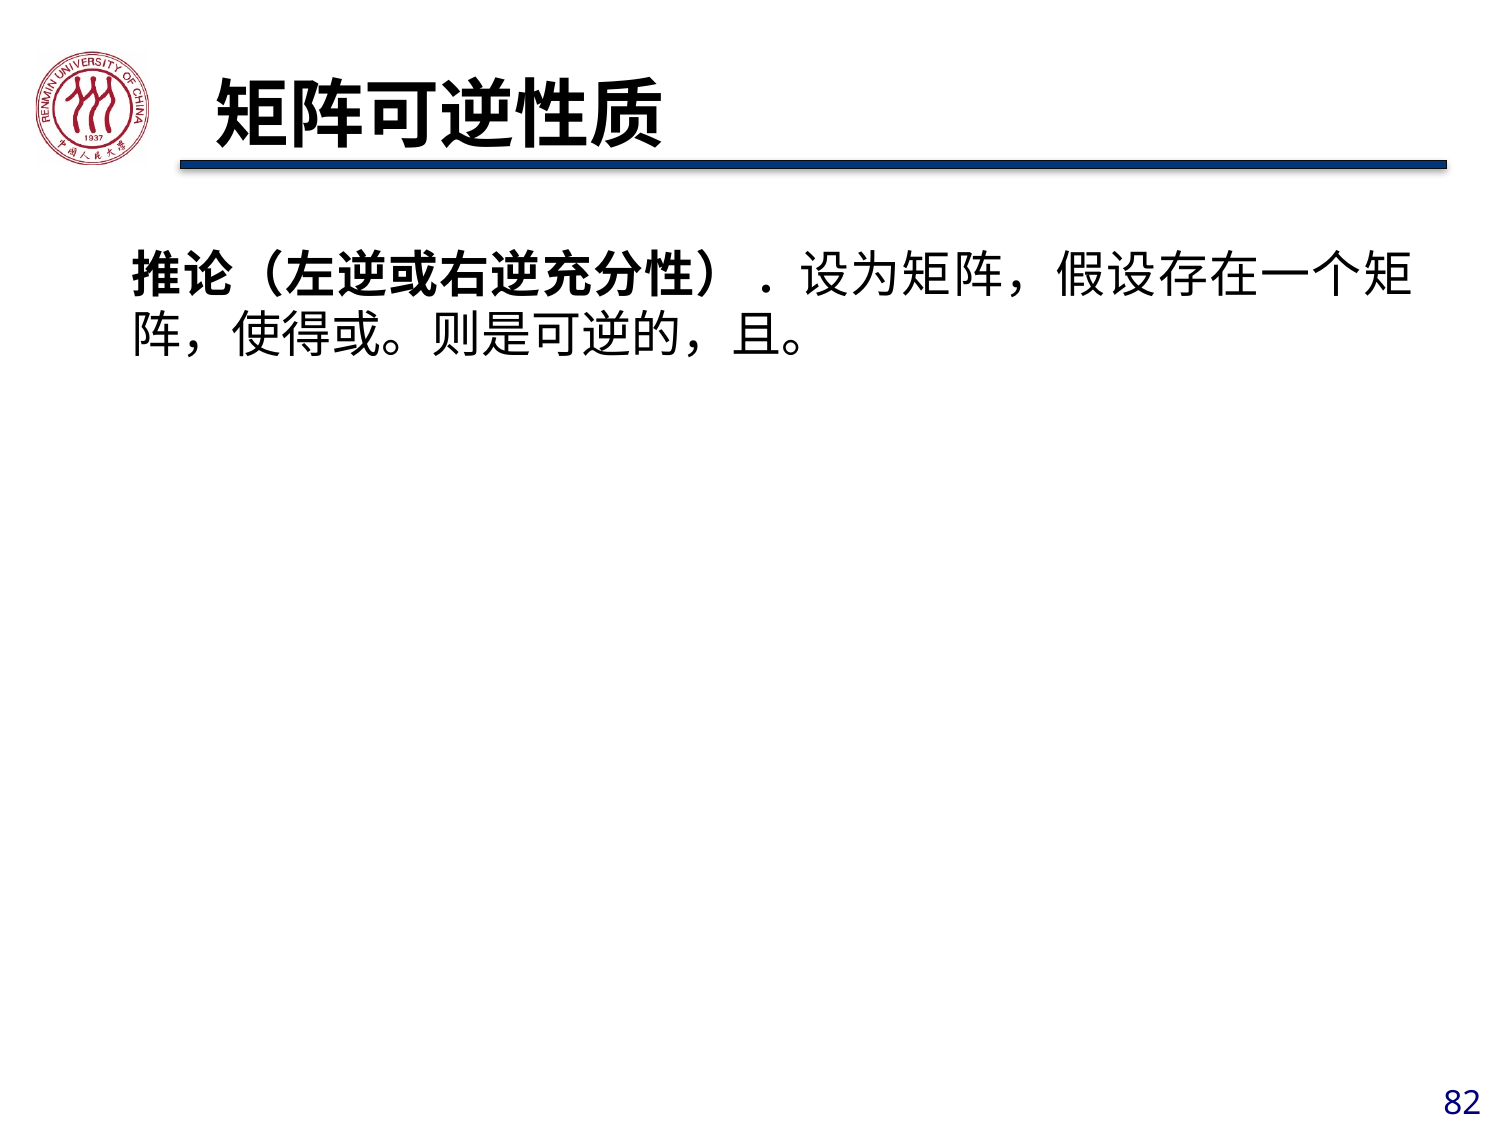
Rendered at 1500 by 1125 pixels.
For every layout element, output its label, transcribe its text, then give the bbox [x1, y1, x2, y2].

picture [35, 51, 149, 165]
title 矩阵可逆性质 [198, 18, 1407, 205]
